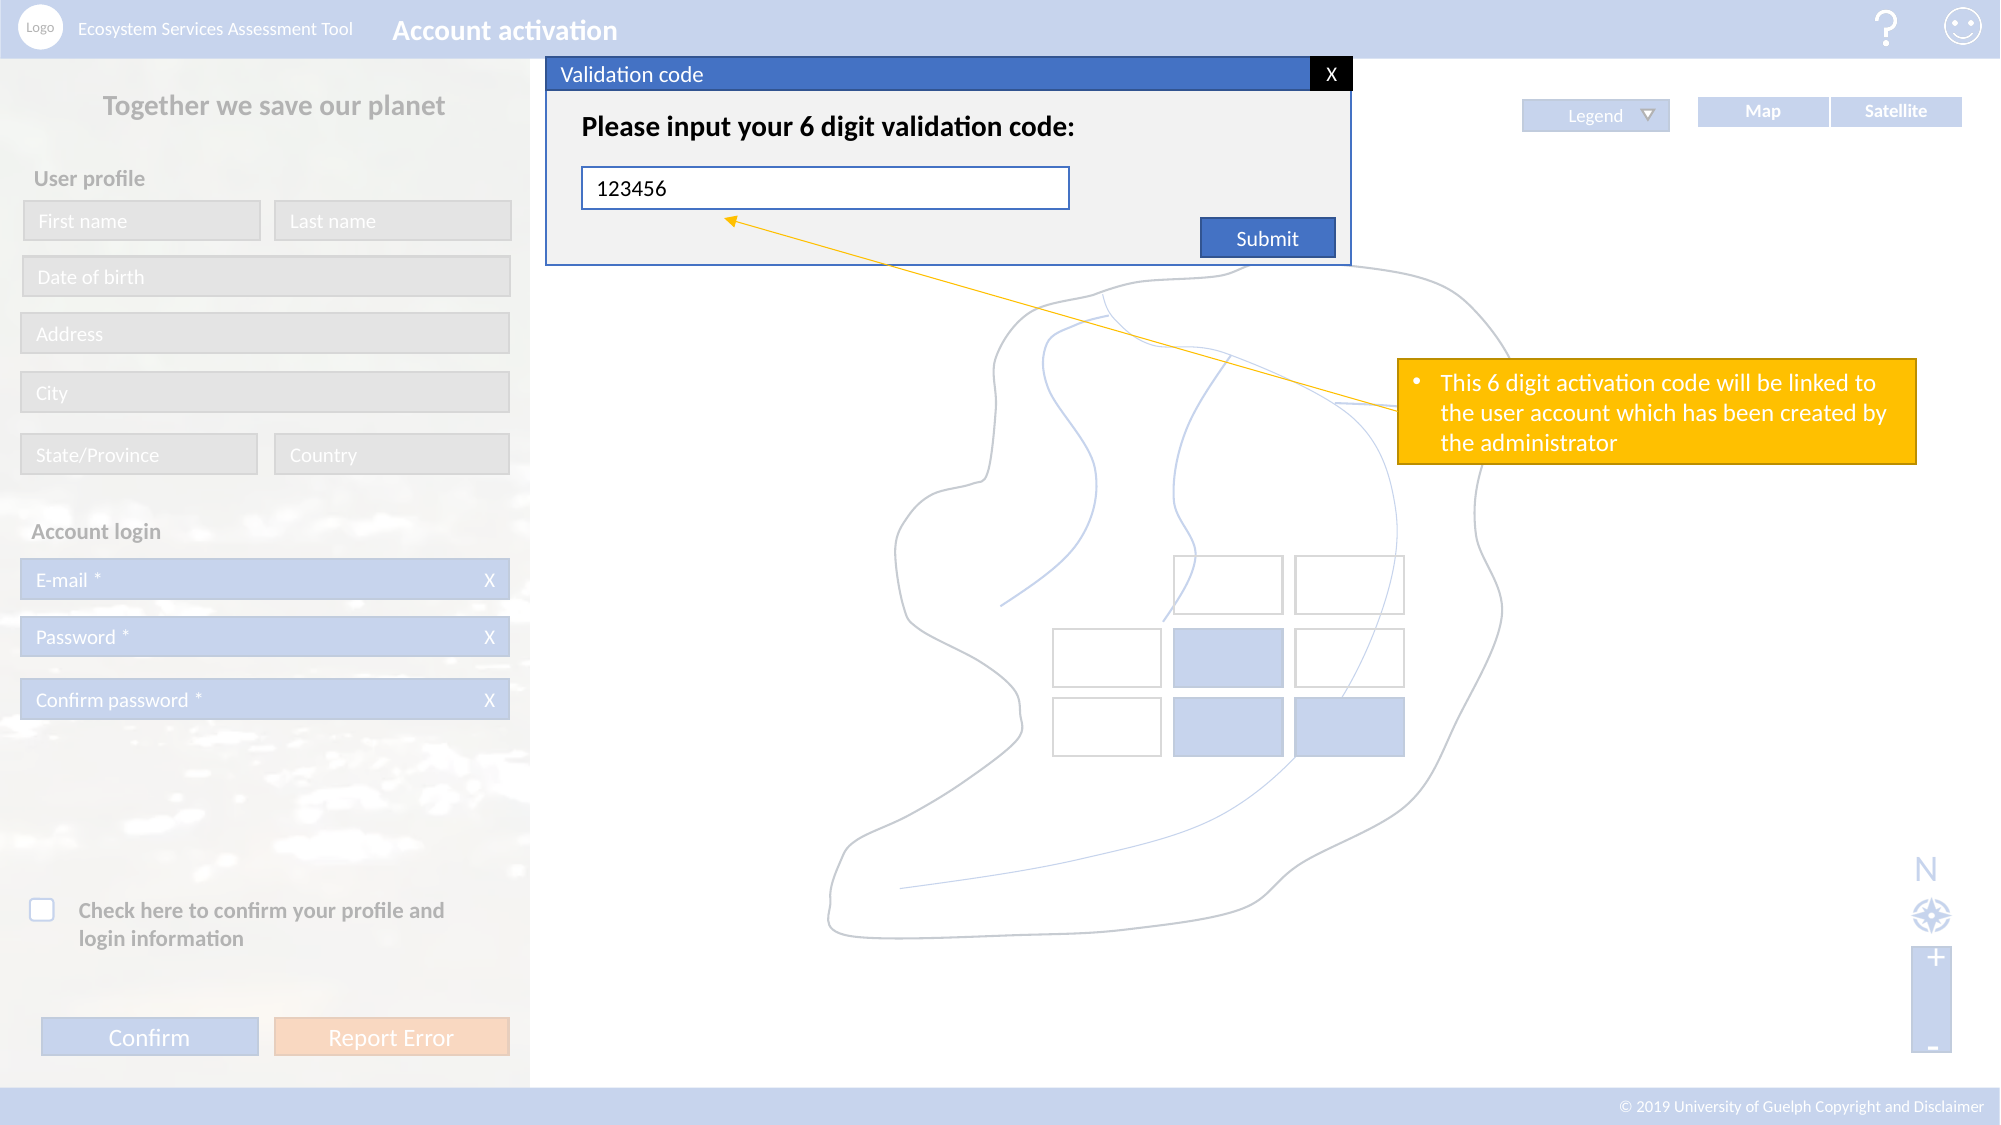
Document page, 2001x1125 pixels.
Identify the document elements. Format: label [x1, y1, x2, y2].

text_box [724, 217, 1917, 464]
text_box [29, 888, 506, 954]
picture [1905, 892, 1958, 939]
text_box [545, 57, 1353, 266]
text_box [0, 1087, 2000, 1125]
text_box [828, 464, 1521, 939]
text_box [531, 59, 2000, 1087]
text_box [21, 616, 509, 654]
text_box [0, 59, 531, 1087]
text_box [0, 0, 2000, 59]
text_box [1523, 99, 1669, 131]
text_box [21, 679, 509, 717]
text_box [21, 559, 509, 597]
